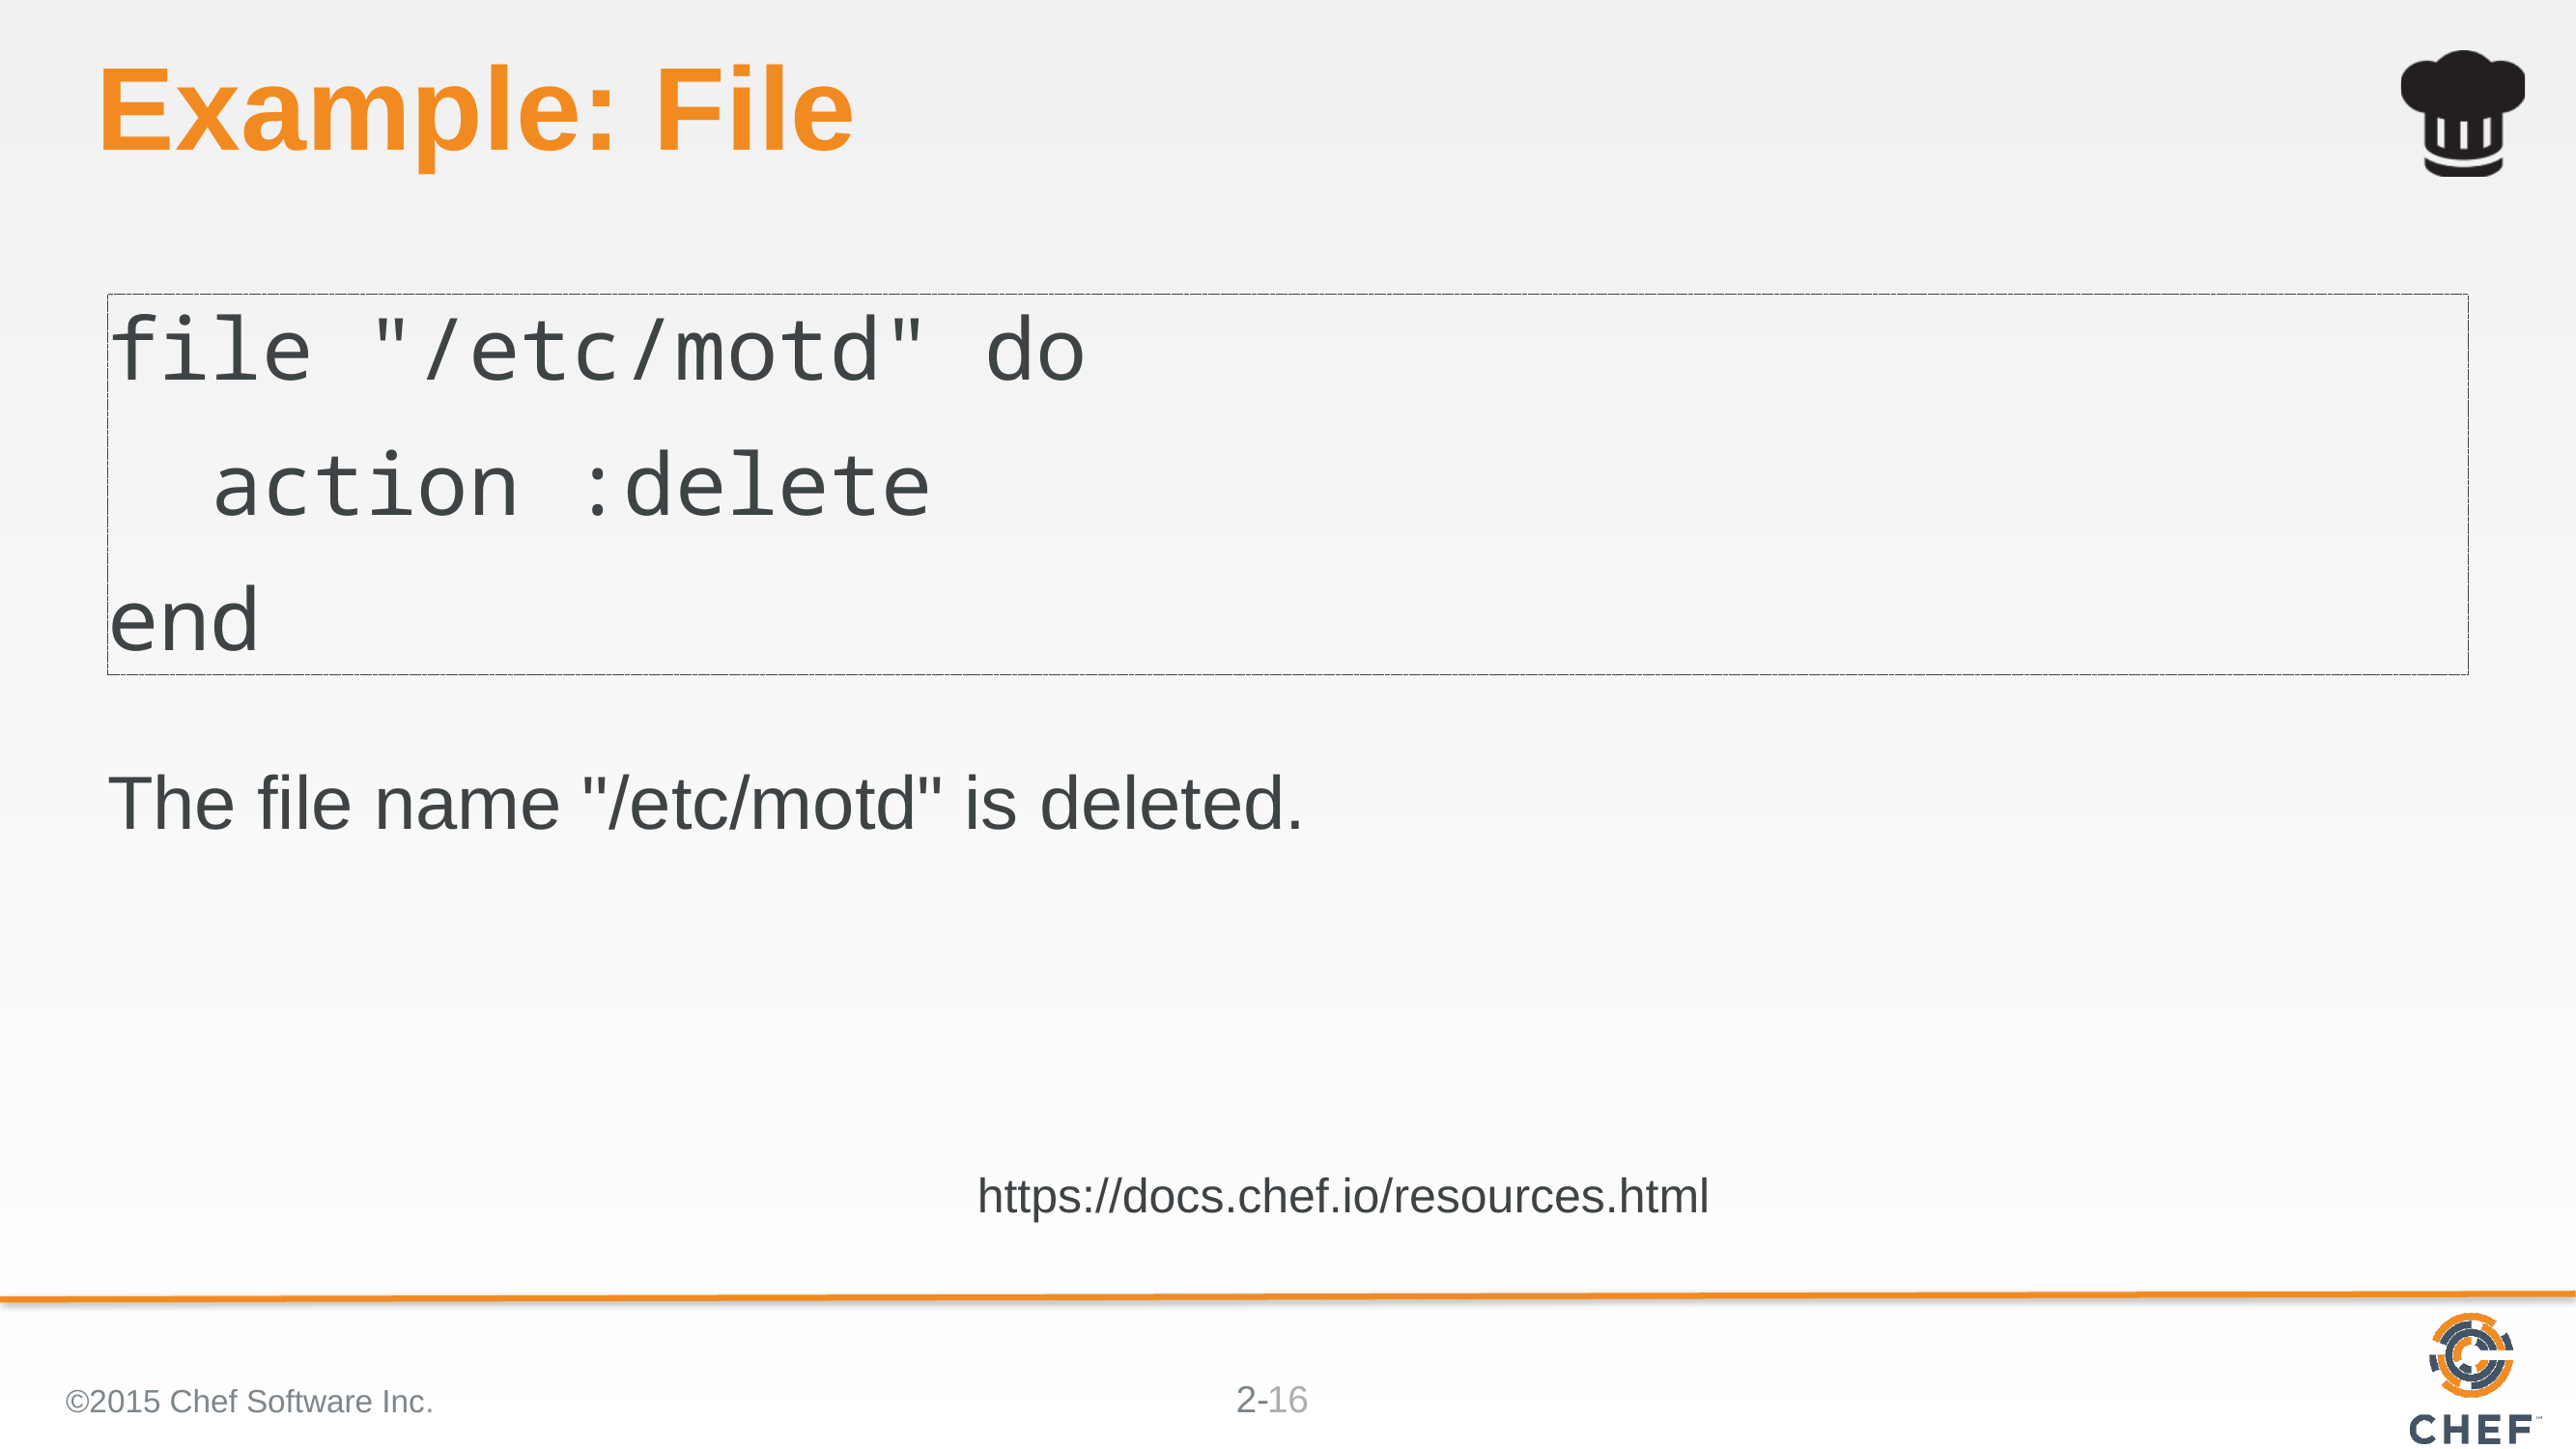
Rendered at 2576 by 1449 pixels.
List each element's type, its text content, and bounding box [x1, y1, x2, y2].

title Example: File [96, 48, 2463, 180]
text_box The file name "/etc/motd" is deleted. [107, 753, 2469, 1125]
slide_number 16 [998, 1359, 1578, 1437]
footer ©2015 Chef Software Inc. [51, 1359, 952, 1440]
text_box https://docs.chef.io/resources.html [674, 1164, 2014, 1262]
picture [2399, 1297, 2550, 1449]
list file "/etc/motd" do action :delete end [107, 294, 2469, 675]
